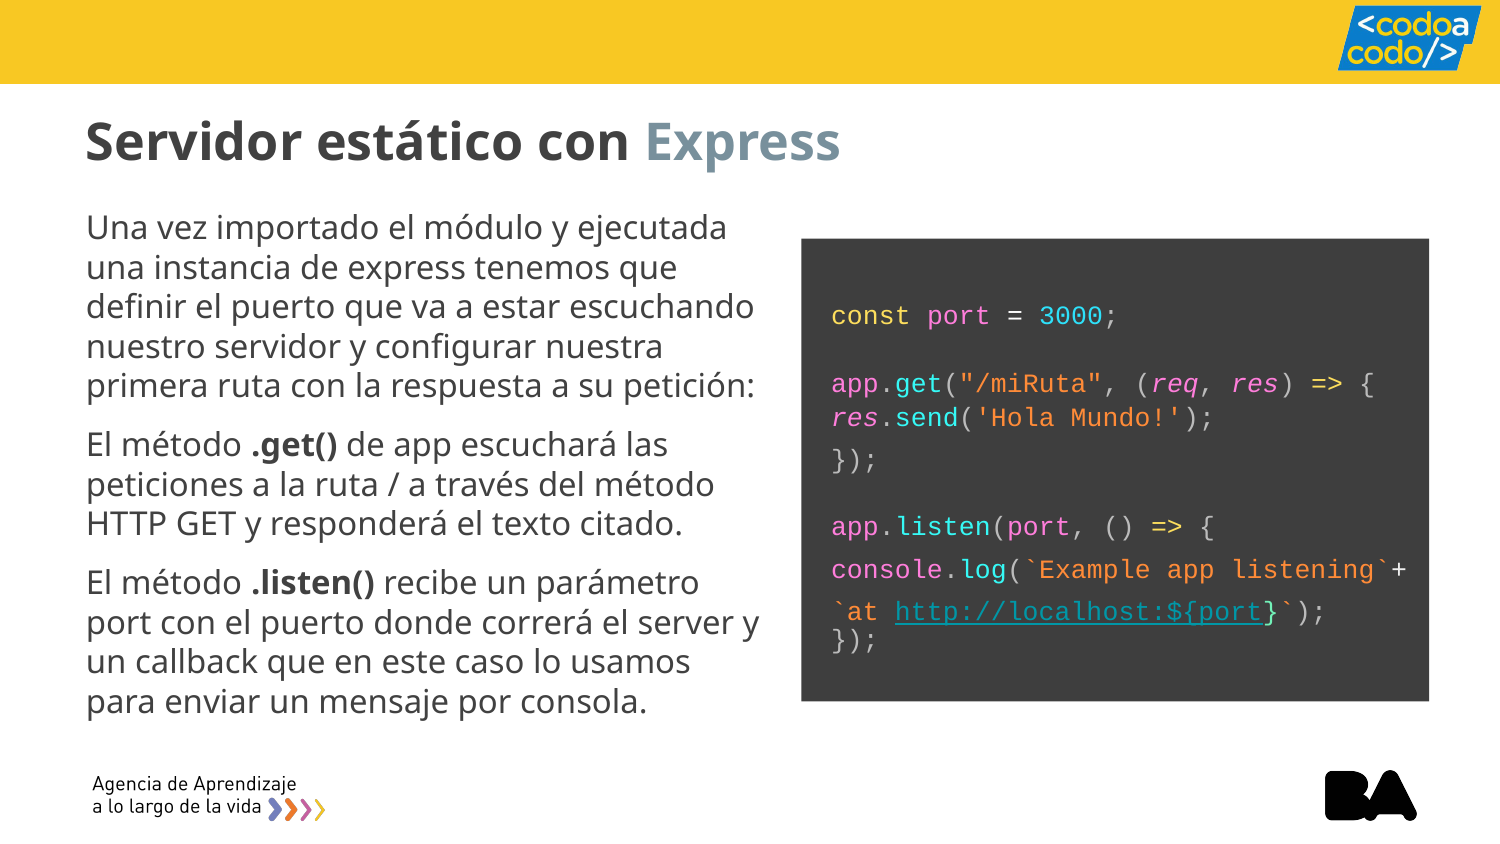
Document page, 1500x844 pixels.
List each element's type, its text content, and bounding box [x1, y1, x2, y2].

title Servidor estático con Express [70, 84, 1430, 192]
text_box const port = 3000; app.get("/miRuta", (req, res) => { res.send('Hola Mundo!'); }); app.listen(port, () => { console.log(`Example app listening`+ `at http://localhost:${port}`); }); [801, 238, 1430, 702]
picture [70, 756, 344, 835]
picture [1337, 5, 1482, 71]
list Una vez importado el módulo y ejecutada una instancia de express tenemos que definir el puerto que va a estar escuchando nuestro servidor y configurar nuestra primera ruta con la respuesta a su petición: El método .get() de app escuchará las peticiones a la ruta / a través del método HTTP GET y responderá el texto citado. El método .listen() recibe un parámetro port con el puerto donde correrá el server y un callback que en este caso lo usamos para enviar un mensaje por consola. [70, 191, 802, 750]
picture [1325, 770, 1417, 821]
